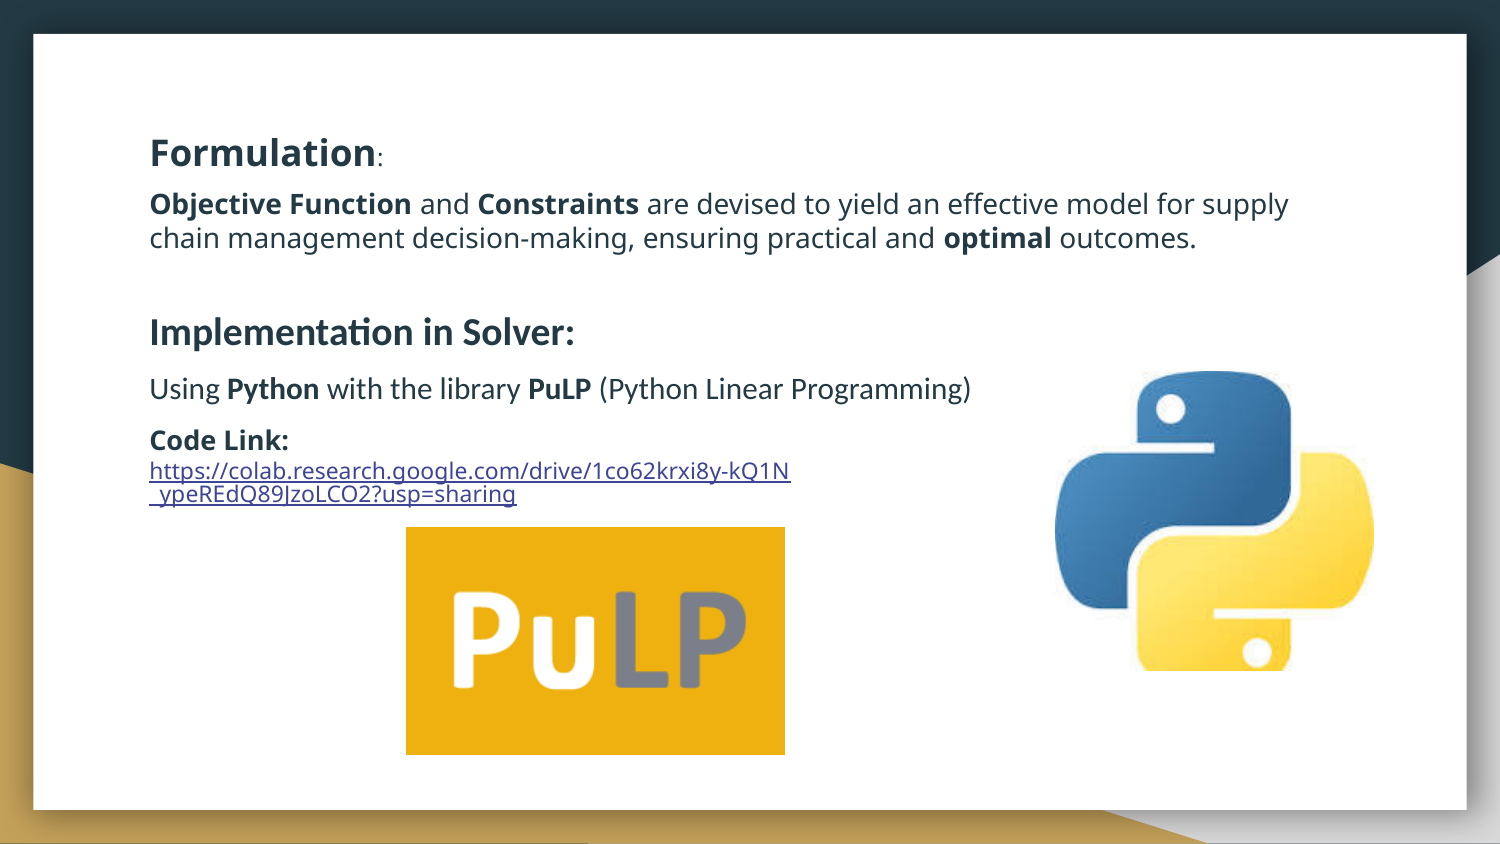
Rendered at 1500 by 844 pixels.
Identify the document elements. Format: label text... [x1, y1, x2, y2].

text_box Implementation in Solver: Using Python with the library PuLP (Python Linear Programming) [134, 290, 1078, 421]
picture [1054, 370, 1375, 672]
title Formulation: Objective Function and Constraints are devised to yield an effective model for supply chain management decision-making, ensuring practical and optimal outcomes. [134, 114, 1366, 271]
picture [406, 527, 786, 755]
text_box Code Link: https://colab.research.google.com/drive/1co62krxi8y-kQ1N_ypeREdQ89JzoLCO2?usp=sharing [134, 408, 810, 503]
